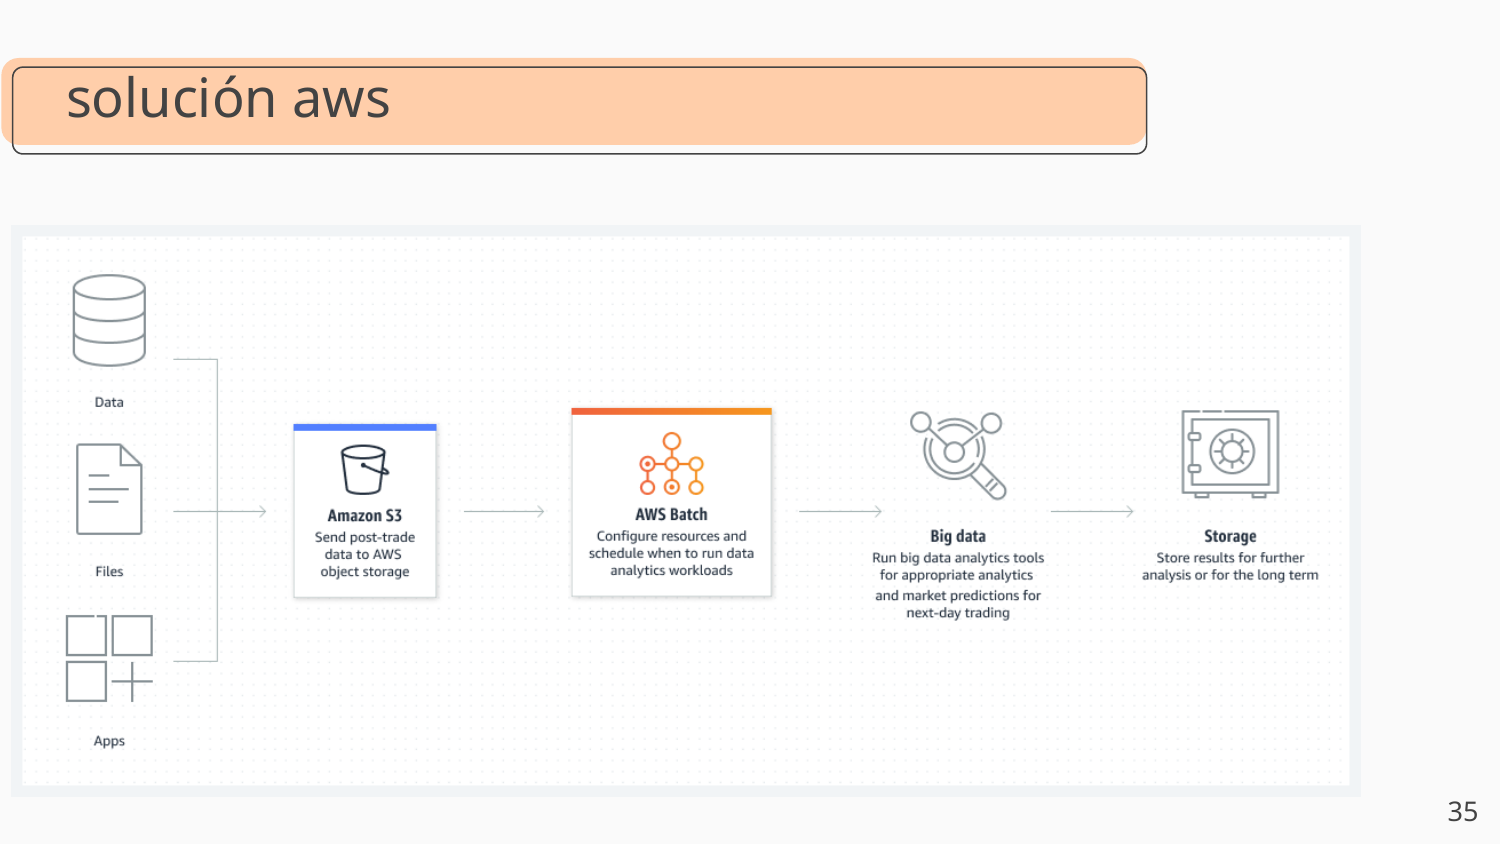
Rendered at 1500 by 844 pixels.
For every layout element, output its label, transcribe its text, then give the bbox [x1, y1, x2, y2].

title solución aws [51, 48, 1449, 180]
picture [11, 224, 1361, 797]
slide_number ‹#› [1403, 779, 1494, 844]
